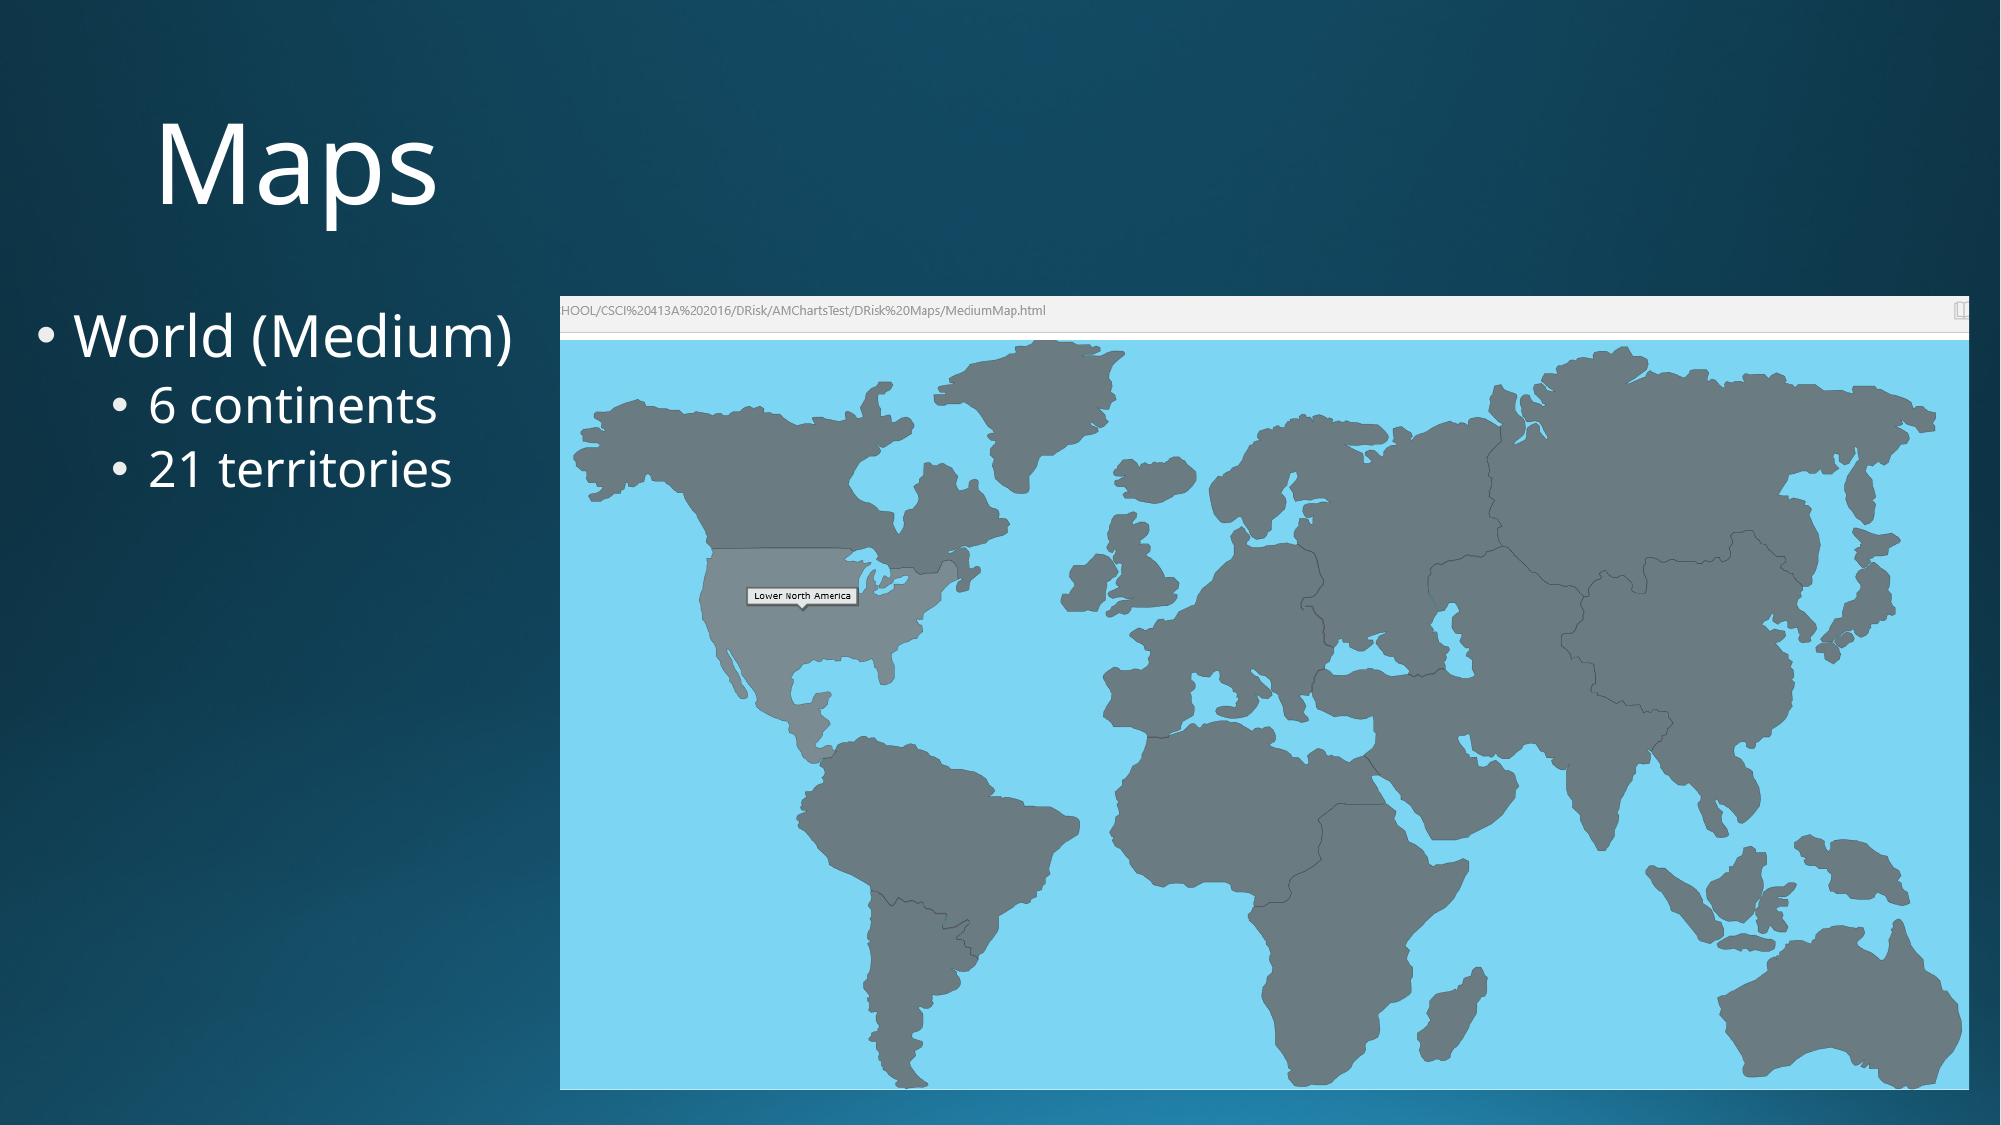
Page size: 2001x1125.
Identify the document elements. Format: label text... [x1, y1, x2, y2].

list World (Medium) 6 continents 21 territories [21, 299, 560, 1014]
title Maps [137, 59, 1863, 278]
picture [0, 0, 2001, 1125]
